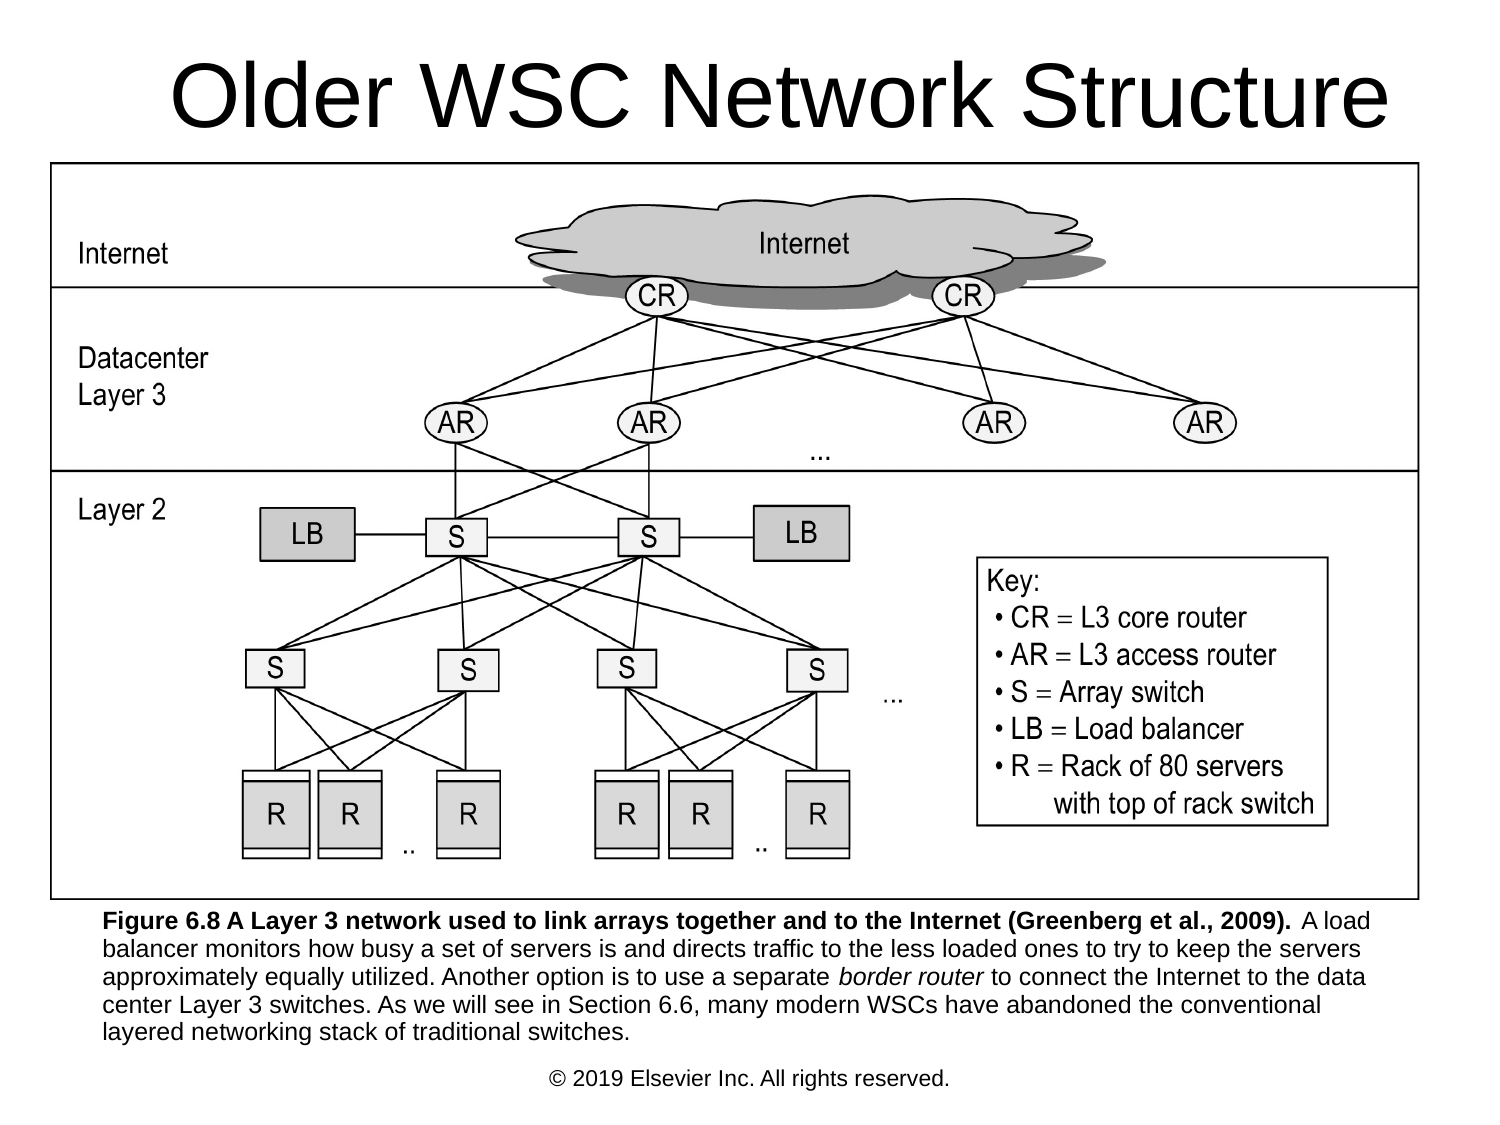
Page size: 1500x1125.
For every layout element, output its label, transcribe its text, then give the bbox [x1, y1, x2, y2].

text_box Figure 6.8 A Layer 3 network used to link arrays together and to the Internet (Greenberg et al., 2009). A load balancer monitors how busy a set of servers is and directs traffic to the less loaded ones to try to keep the servers approximately equally utilized. Another option is to use a separate border router to connect the Internet to the data center Layer 3 switches. As we will see in Section 6.6, many modern WSCs have abandoned the conventional layered networking stack of traditional switches. [87, 900, 1428, 1054]
picture [49, 162, 1422, 901]
title Older WSC Network Structure [37, 24, 1500, 169]
